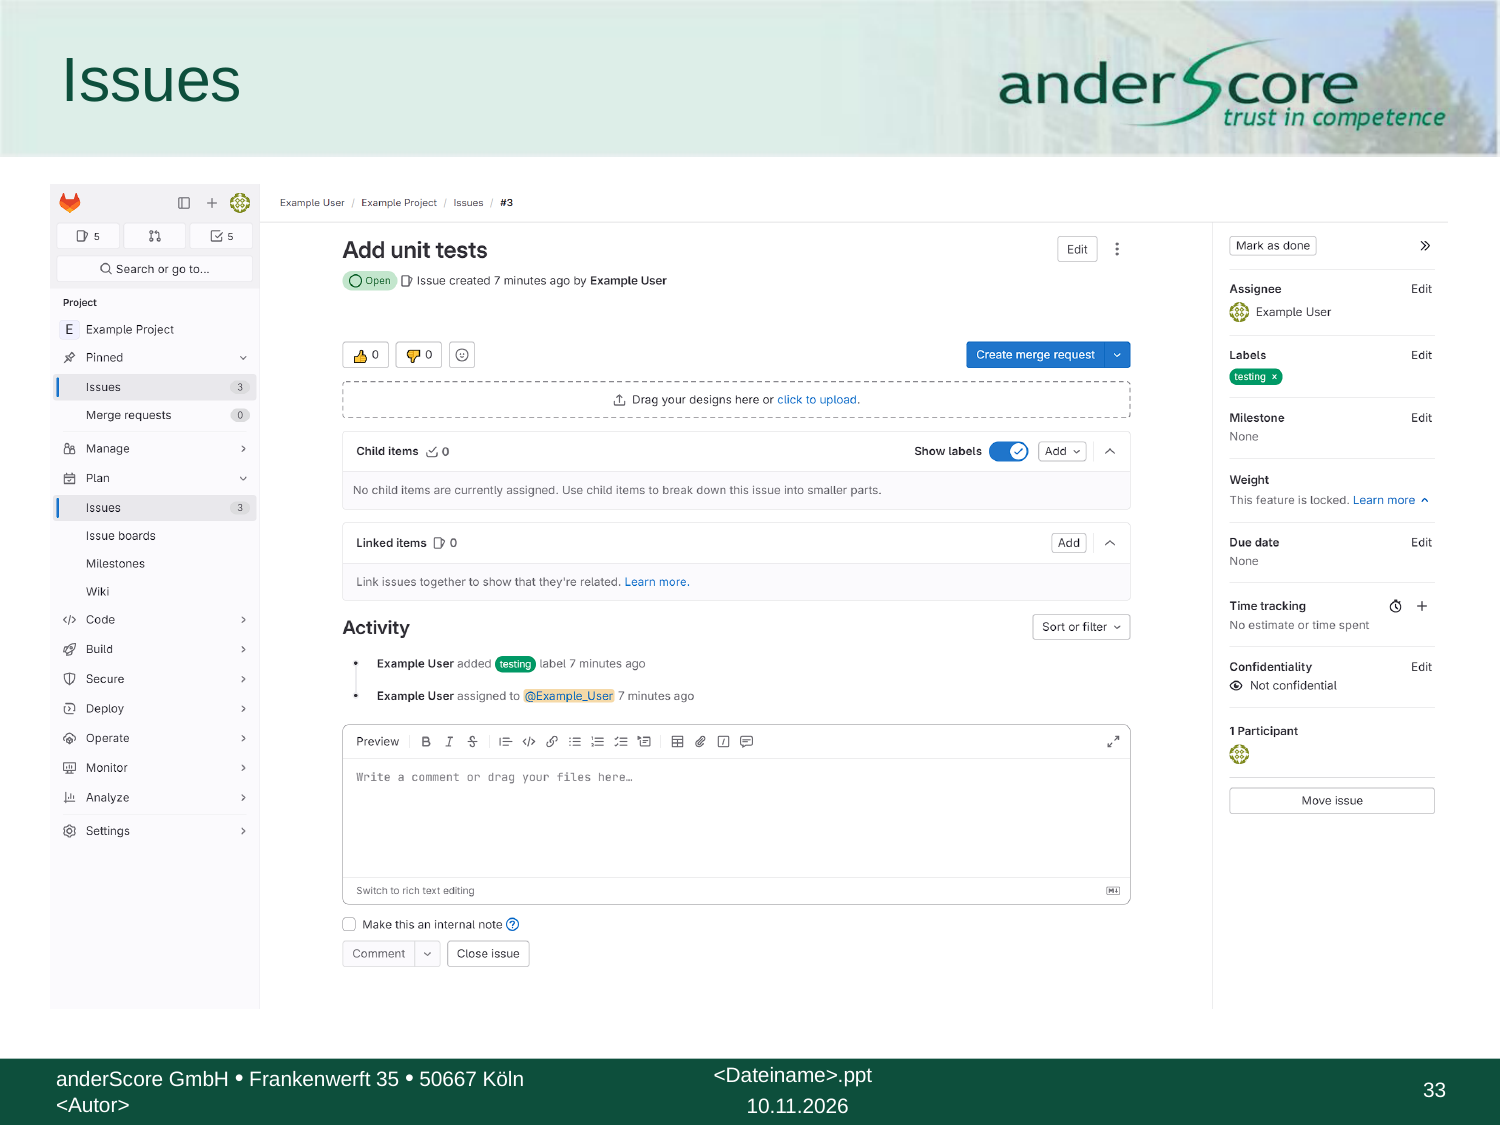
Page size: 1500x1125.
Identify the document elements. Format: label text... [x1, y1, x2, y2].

picture [0, 0, 1500, 157]
picture [50, 184, 1448, 1009]
title Issues [46, 23, 975, 140]
